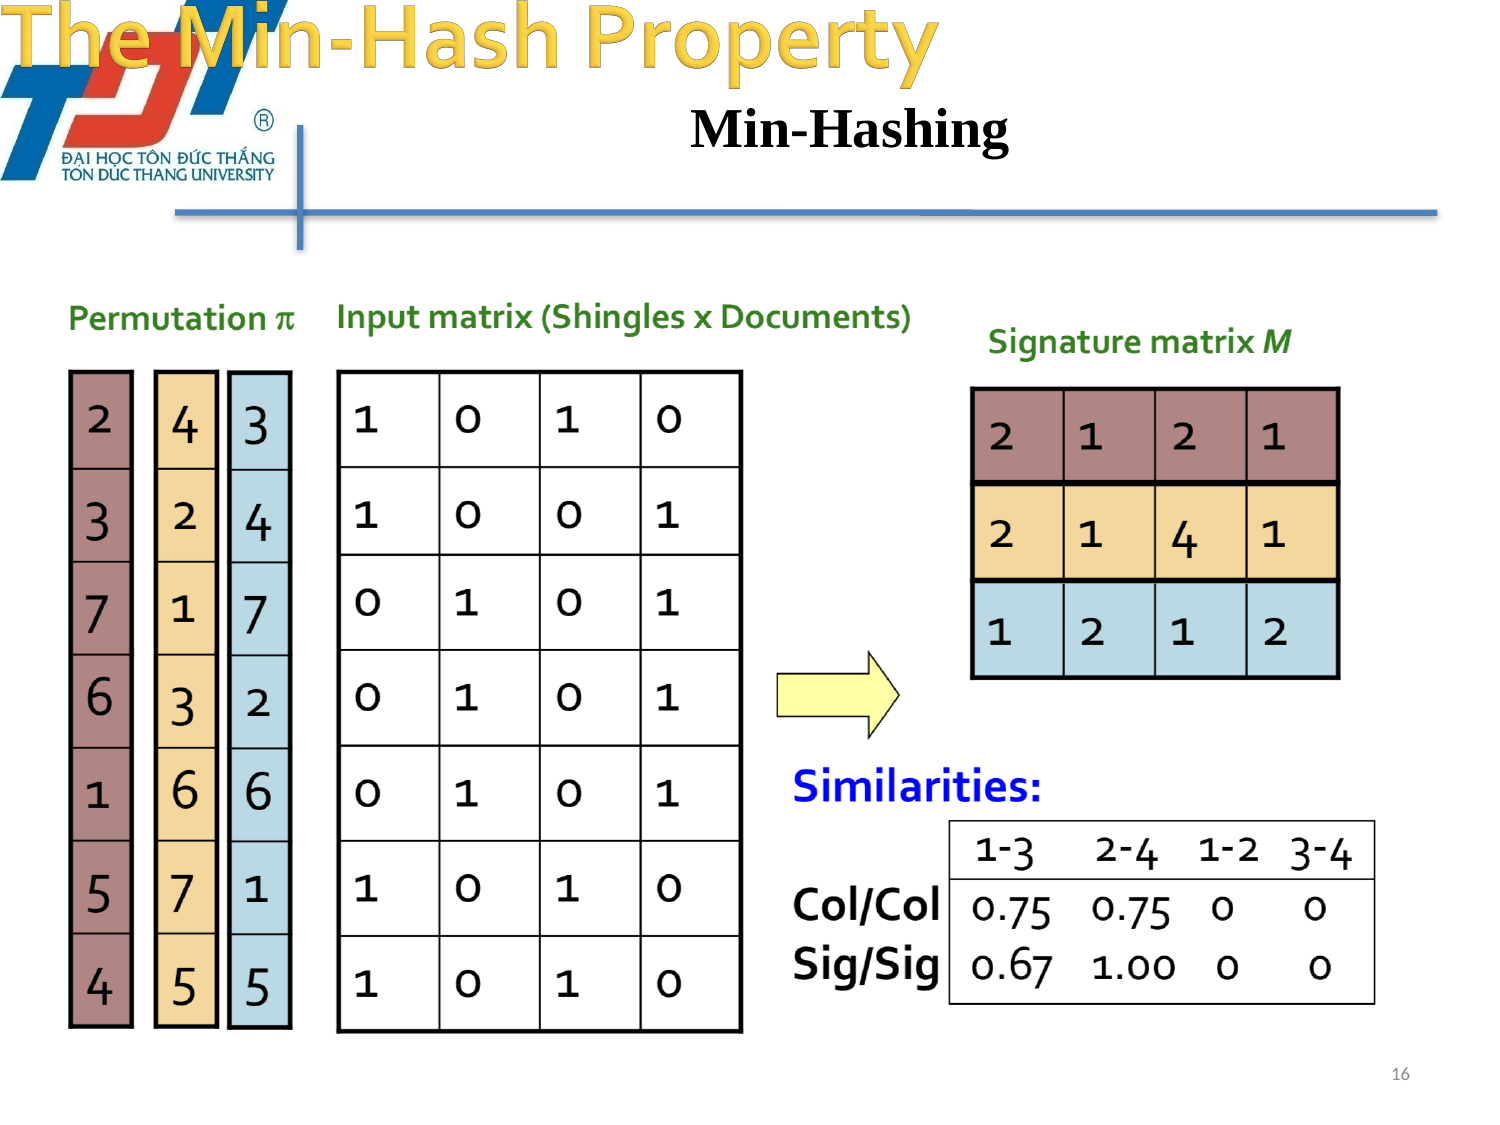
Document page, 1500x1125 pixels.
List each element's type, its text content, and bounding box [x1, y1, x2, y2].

picture [0, 0, 940, 181]
picture [26, 256, 1426, 1060]
title Min-Hashing [174, 31, 1500, 219]
slide_number 16 [1074, 1067, 1425, 1103]
